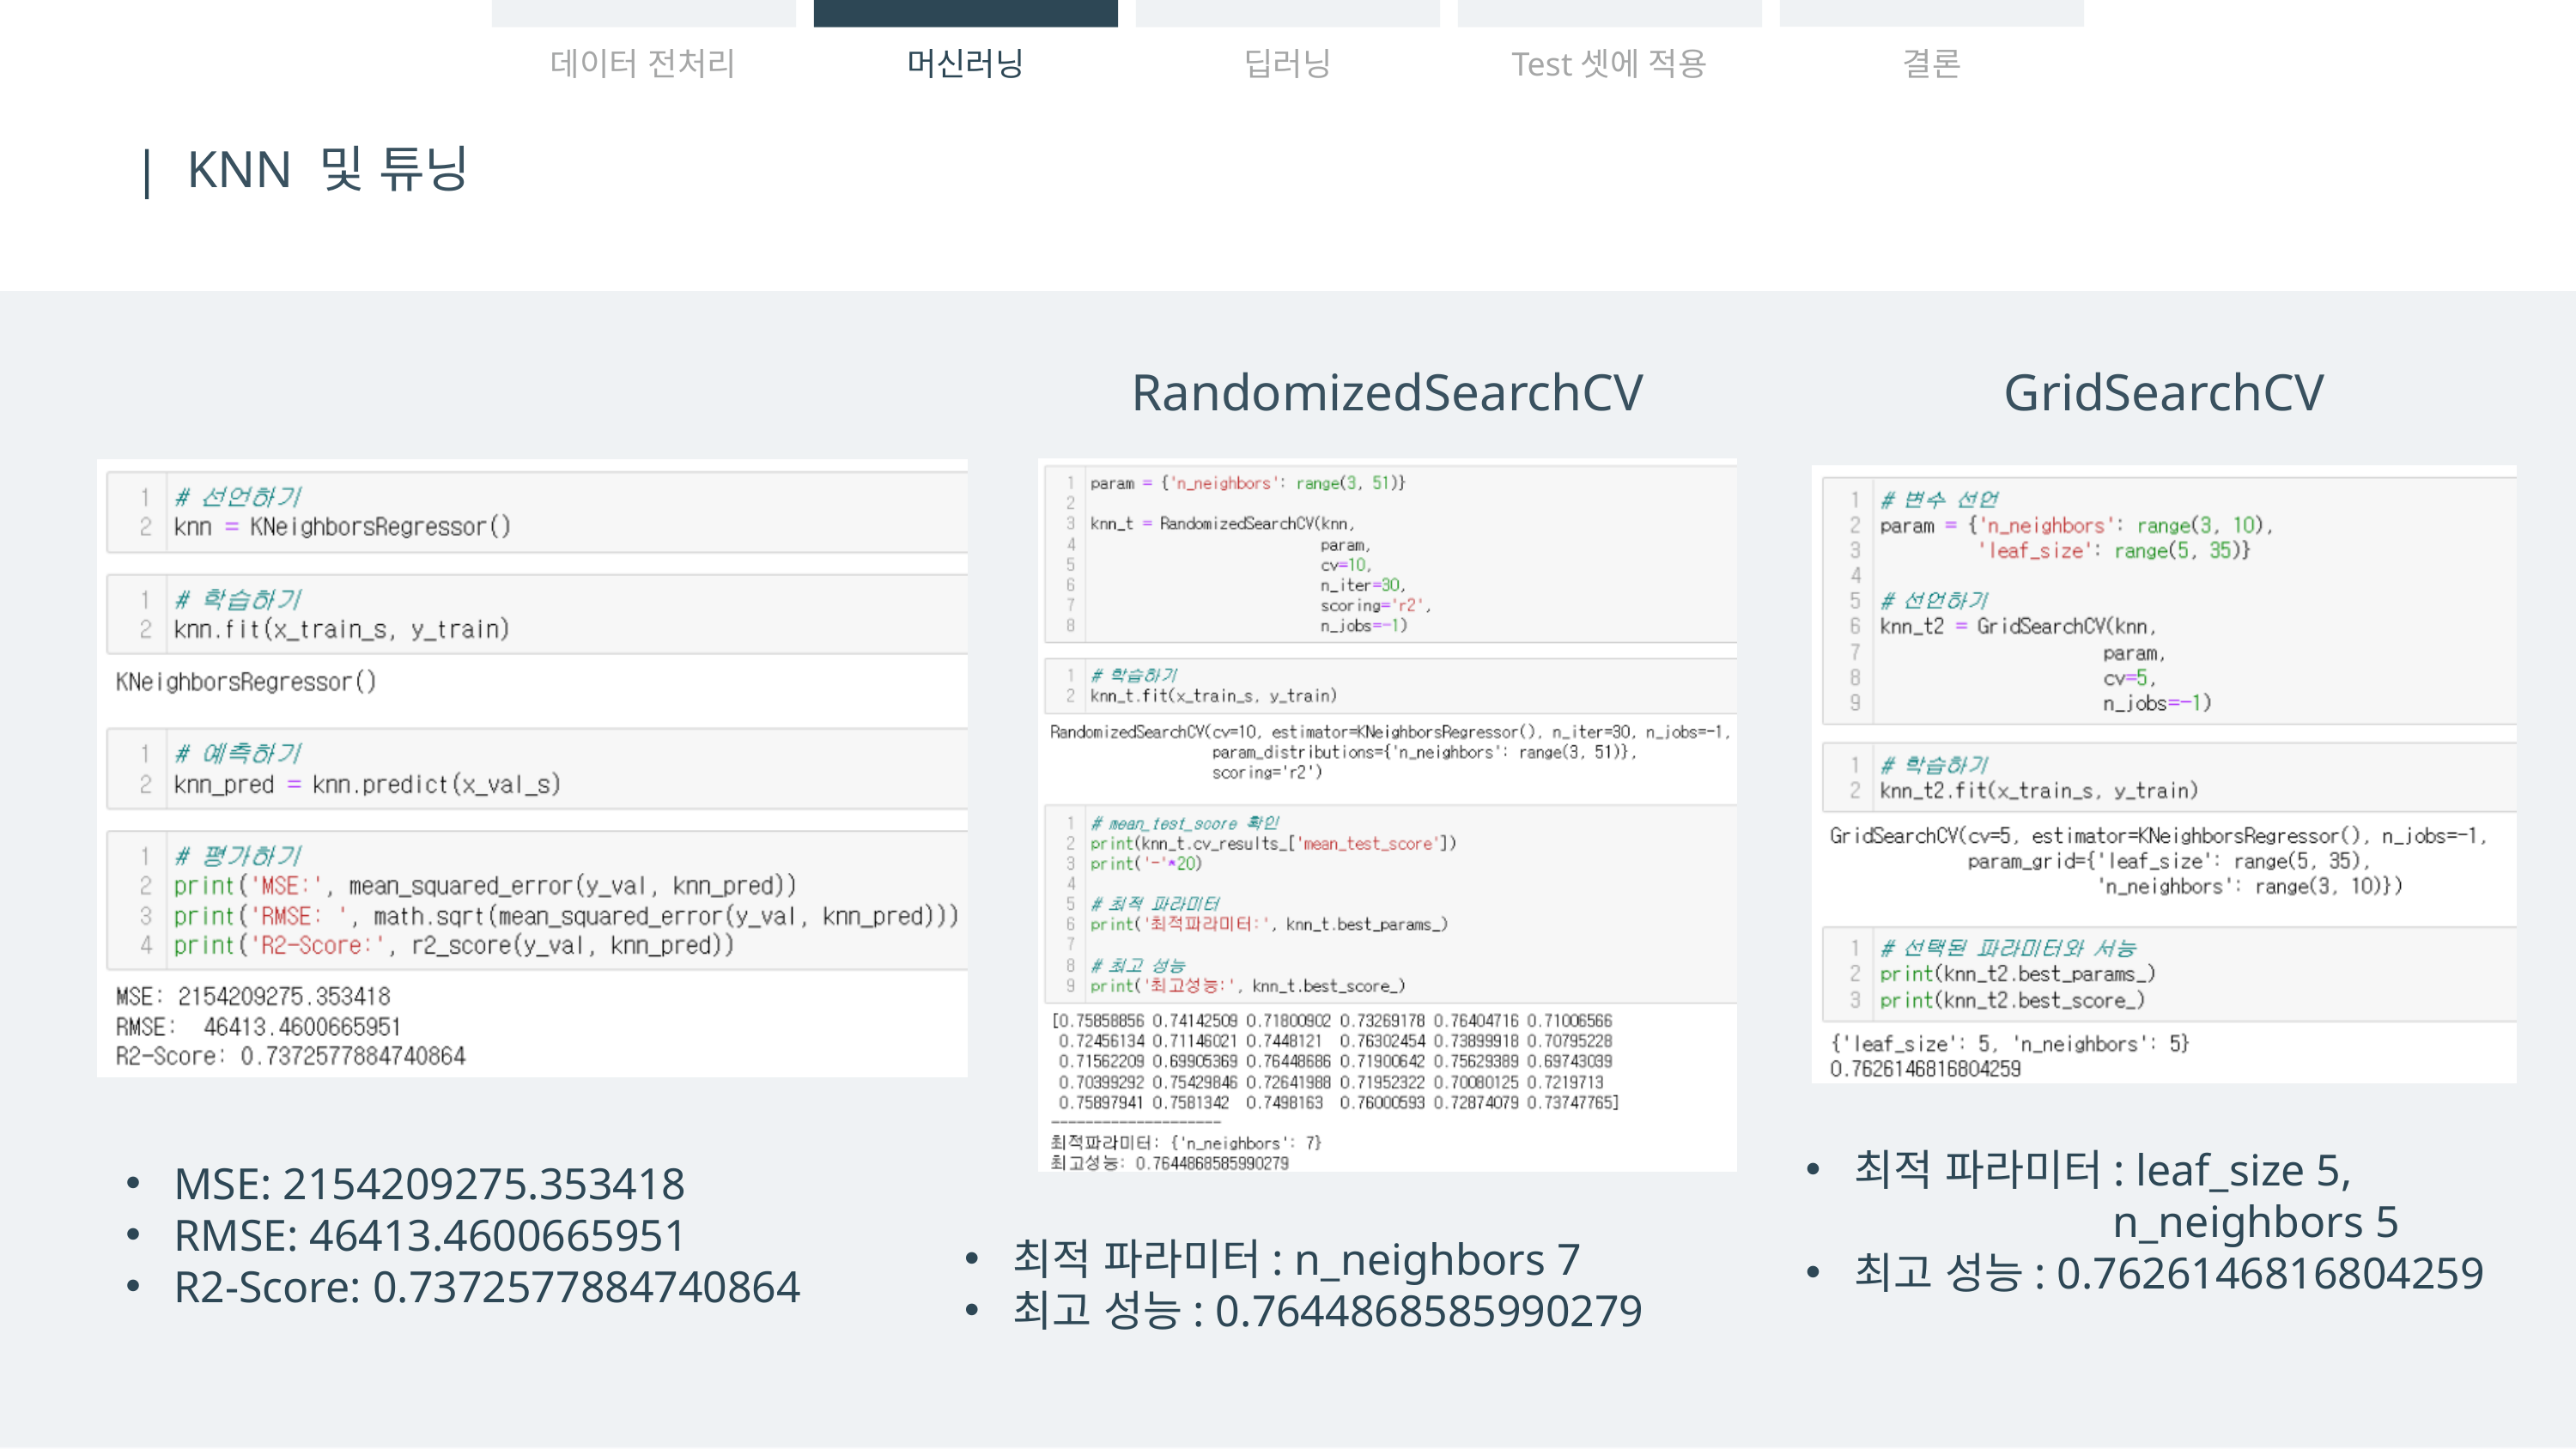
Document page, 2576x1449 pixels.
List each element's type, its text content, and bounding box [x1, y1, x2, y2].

picture [0, 291, 2576, 1449]
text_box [97, 459, 968, 1078]
text_box | KNN 및 튜닝 [120, 130, 601, 204]
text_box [1038, 458, 1737, 1172]
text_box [491, 0, 2085, 90]
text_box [1812, 465, 2517, 1083]
